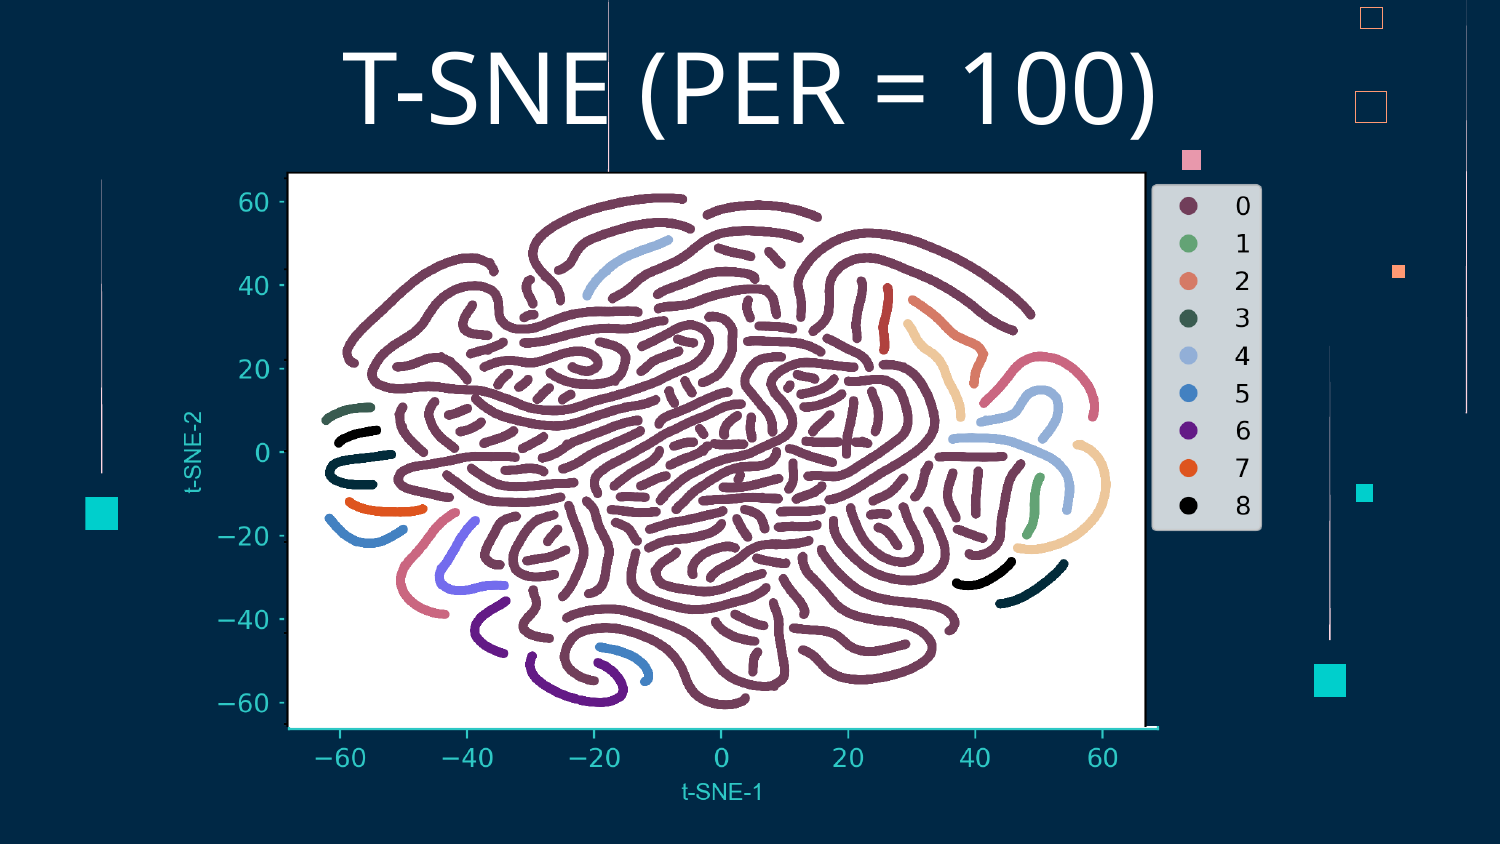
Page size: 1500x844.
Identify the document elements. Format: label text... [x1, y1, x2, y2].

title T-SNE (PER = 100) [325, 22, 1176, 148]
picture [165, 150, 1293, 827]
